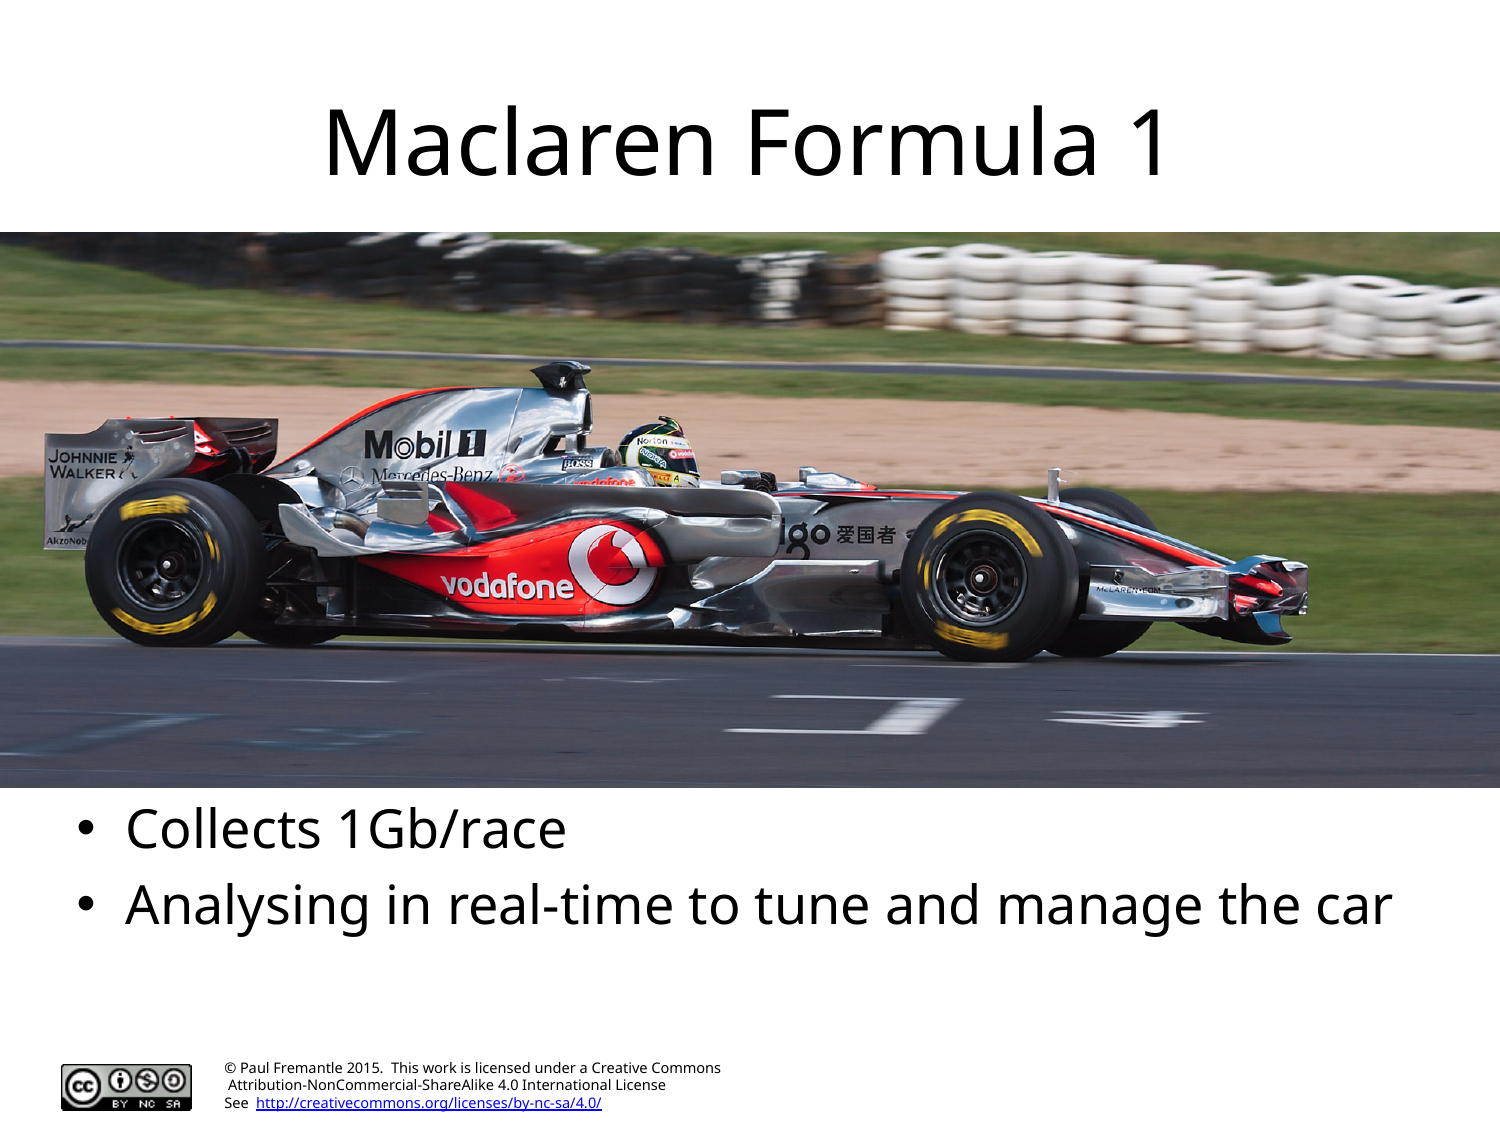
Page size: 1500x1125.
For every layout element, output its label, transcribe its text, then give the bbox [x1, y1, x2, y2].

title Maclaren Formula 1 [75, 45, 1425, 230]
list Collects 1Gb/race Analysing in real-time to tune and manage the car [61, 797, 1412, 1005]
picture [61, 1064, 192, 1111]
picture [0, 232, 1500, 788]
